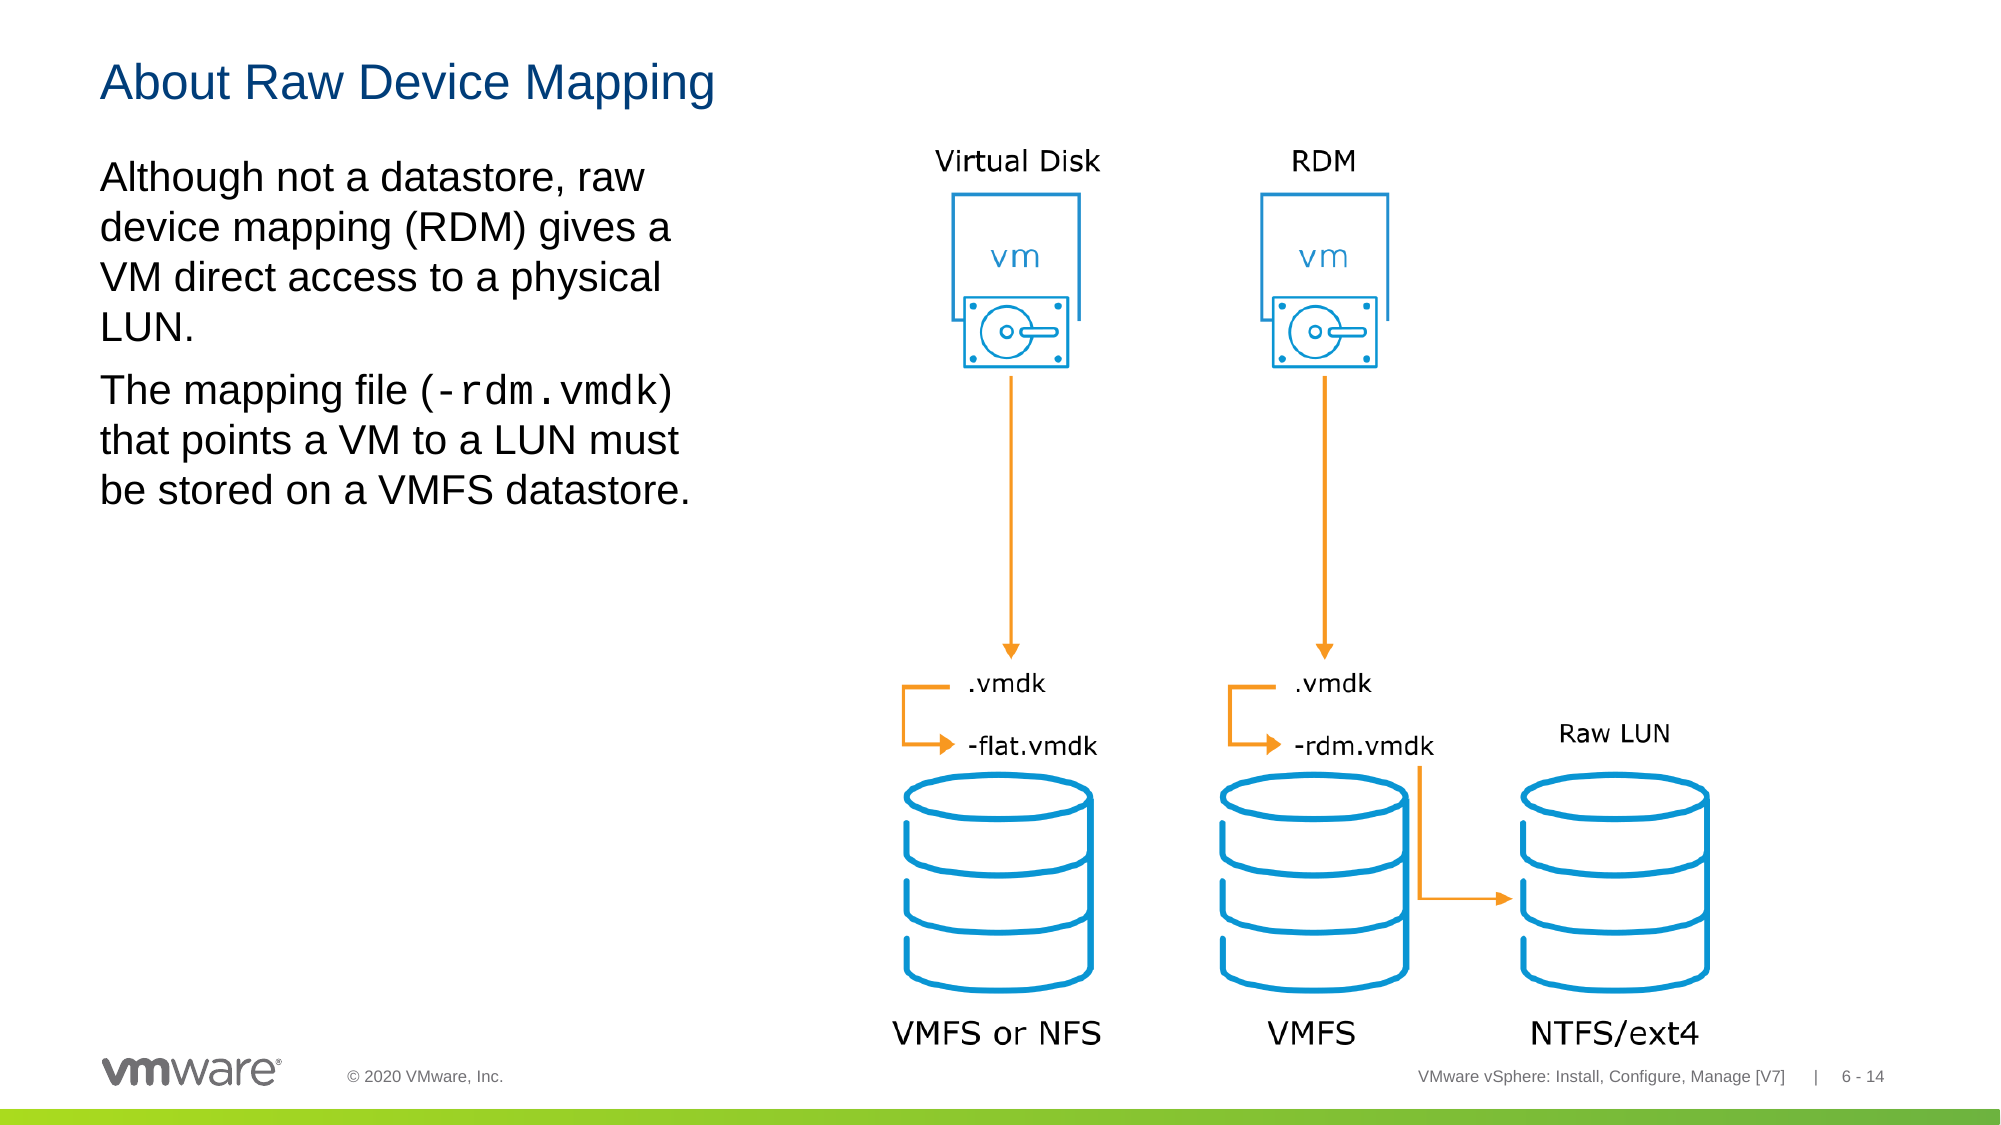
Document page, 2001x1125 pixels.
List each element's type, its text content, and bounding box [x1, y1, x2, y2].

list Although not a datastore, raw device mapping (RDM) gives a VM direct access to a physical LUN. The mapping file (-rdm.vmdk) that points a VM to a LUN must be stored on a VMFS datastore. [99, 149, 697, 1047]
footer VMware vSphere: Install, Configure, Manage [V7] | 6 - 14 [545, 1060, 1900, 1110]
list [892, 149, 1710, 1048]
title About Raw Device Mapping [99, 54, 1900, 113]
